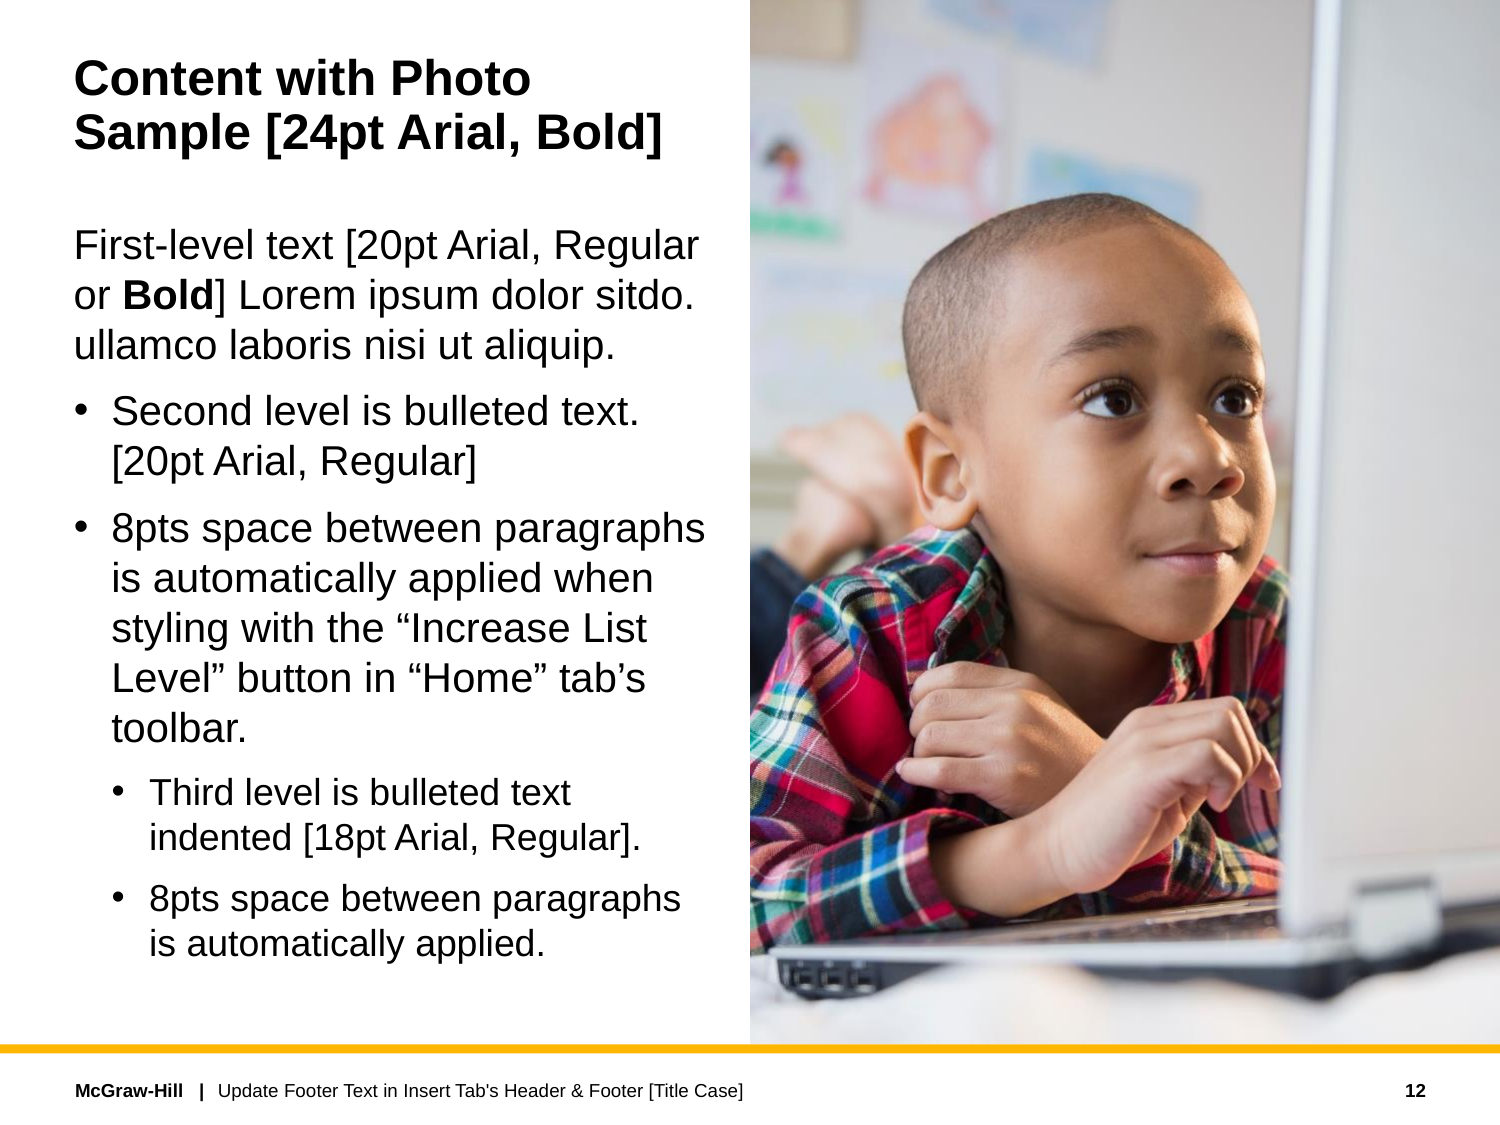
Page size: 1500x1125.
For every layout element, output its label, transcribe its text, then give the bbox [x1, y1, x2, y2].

list First-level text [20pt Arial, Regular or Bold] Lorem ipsum dolor sitdo. ullamco laboris nisi ut aliquip. Second level is bulleted text. [20pt Arial, Regular] 8pts space between paragraphs is automatically applied when styling with the “Increase List Level” button in “Home” tab’s toolbar. Third level is bulleted text indented [18pt Arial, Regular]. 8pts space between paragraphs is automatically applied. [58, 210, 734, 983]
picture [749, 0, 1500, 1044]
slide_number 12 [1283, 1071, 1442, 1109]
text_box Update Footer Text in Insert Tab's Header & Footer [Title Case] [202, 1071, 1103, 1109]
title Content with Photo Sample [24pt Arial, Bold] [58, 45, 733, 180]
